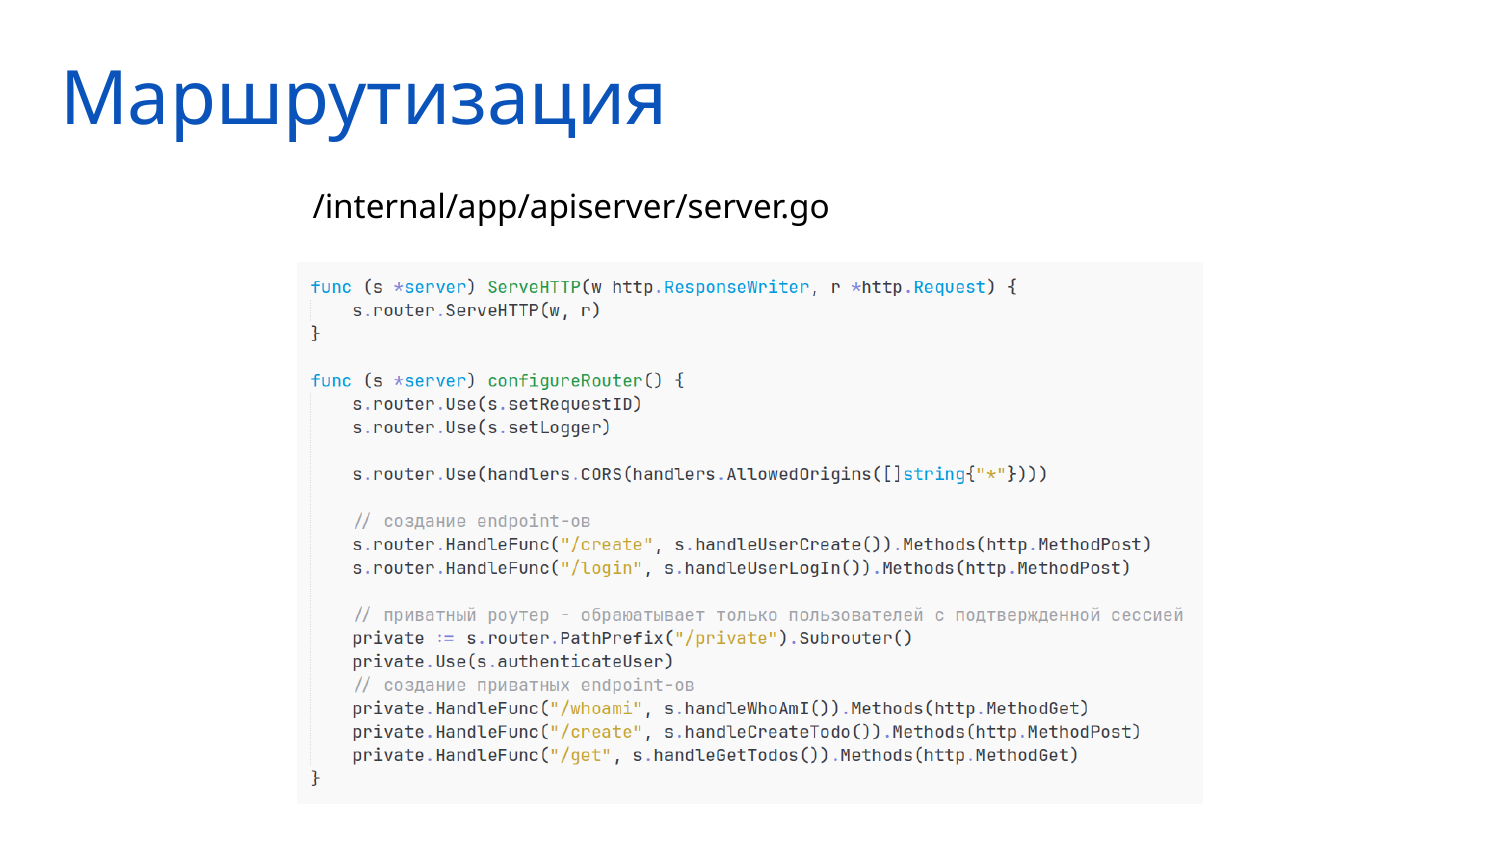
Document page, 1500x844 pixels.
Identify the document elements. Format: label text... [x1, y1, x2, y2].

picture [297, 262, 1203, 804]
text_box Маршрутизация [45, 42, 1289, 147]
text_box /internal/app/apiserver/server.go [297, 177, 850, 233]
